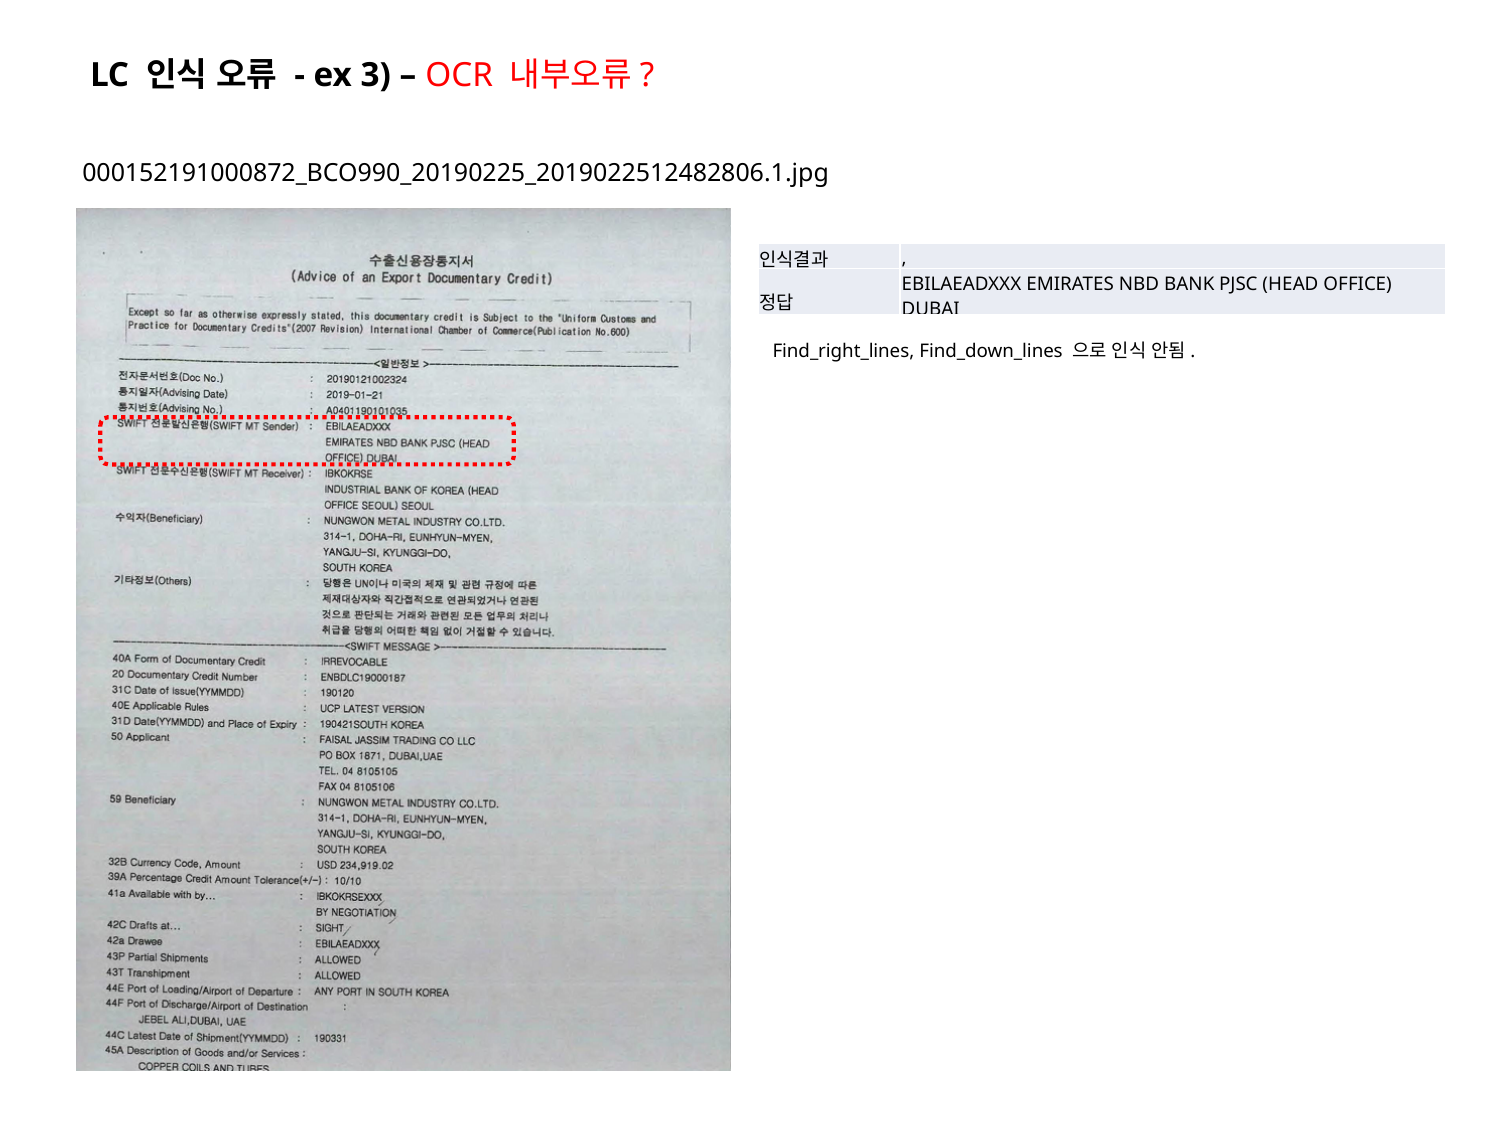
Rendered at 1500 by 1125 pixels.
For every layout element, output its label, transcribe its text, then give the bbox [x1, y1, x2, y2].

text_box Find_right_lines, Find_down_lines 으로 인식 안됨. [757, 330, 1459, 369]
table_header , [901, 244, 1445, 268]
table_cell 정답 [759, 269, 899, 314]
picture [76, 207, 731, 1071]
title LC 인식 오류 - ex 3) – OCR 내부오류? [75, 45, 1425, 102]
table_cell EBILAEADXXX EMIRATES NBD BANK PJSC (HEAD OFFICE) DUBAI [901, 269, 1445, 314]
text_box 000152191000872_BCO990_20190225_2019022512482806.1.jpg [67, 148, 845, 194]
table_header 인식결과 [759, 244, 899, 268]
